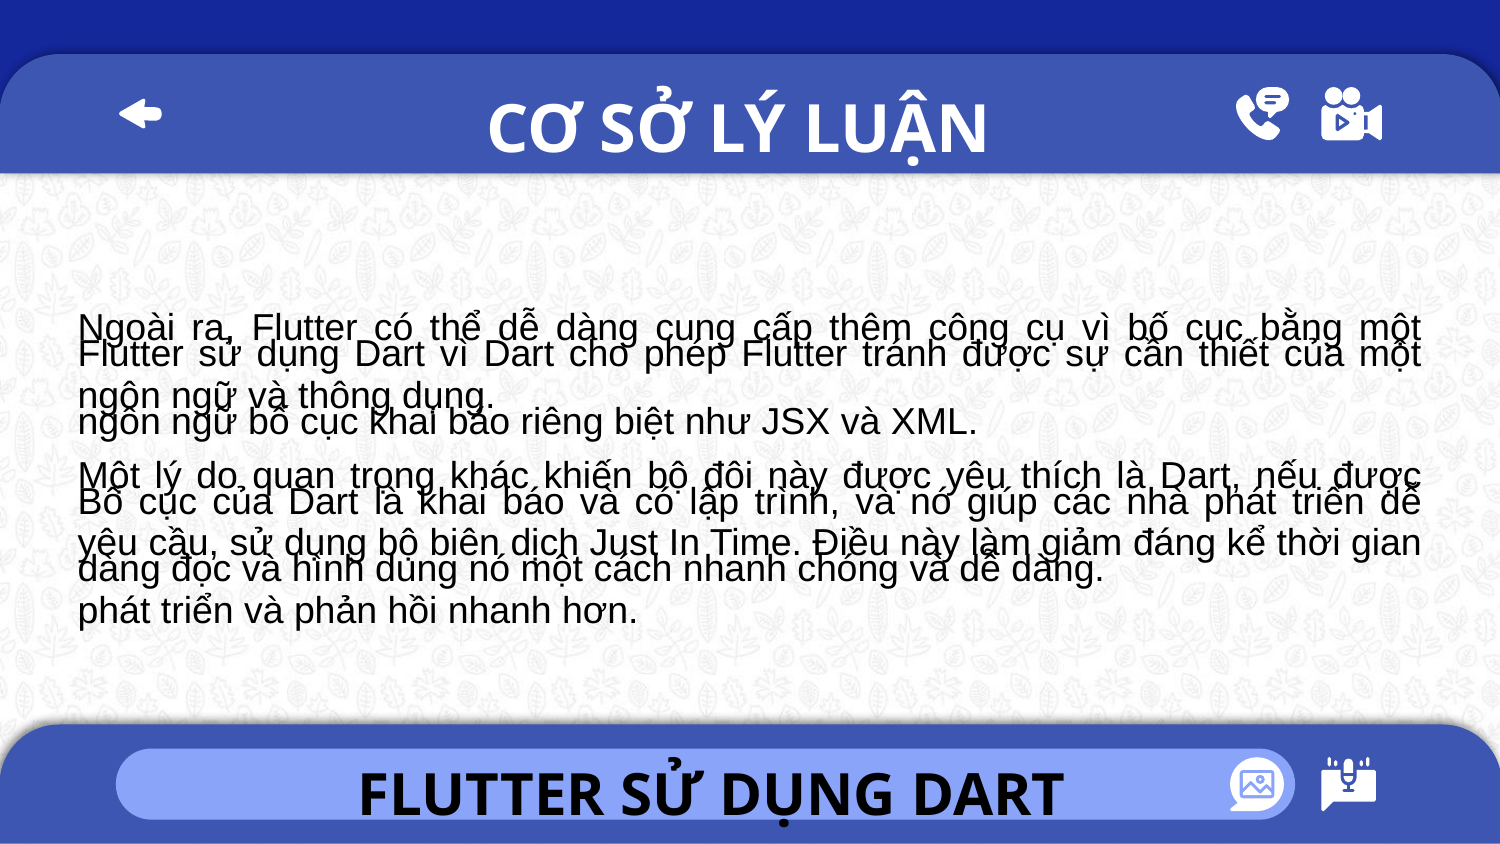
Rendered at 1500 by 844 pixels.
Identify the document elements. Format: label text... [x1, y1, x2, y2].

picture [0, 174, 1500, 771]
text_box [119, 98, 162, 129]
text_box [1321, 756, 1377, 812]
text_box CƠ SỞ LÝ LUẬN [369, 71, 1108, 153]
text_box FLUTTER SỬ DỤNG DART [172, 741, 1251, 844]
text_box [1229, 756, 1285, 812]
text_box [1234, 86, 1383, 141]
text_box Ngoài ra, Flutter có thể dễ dàng cung cấp thêm công cụ vì bố cục bằng một ngôn ngữ và thông dụng. Một lý do quan trọng khác khiến bộ đôi này được yêu thích là Dart, nếu được yêu cầu, sử dụng bộ biên dịch Just In Time. Điều này làm giảm đáng kể thời gian phát triển và phản hồi nhanh hơn. [62, 273, 1437, 638]
